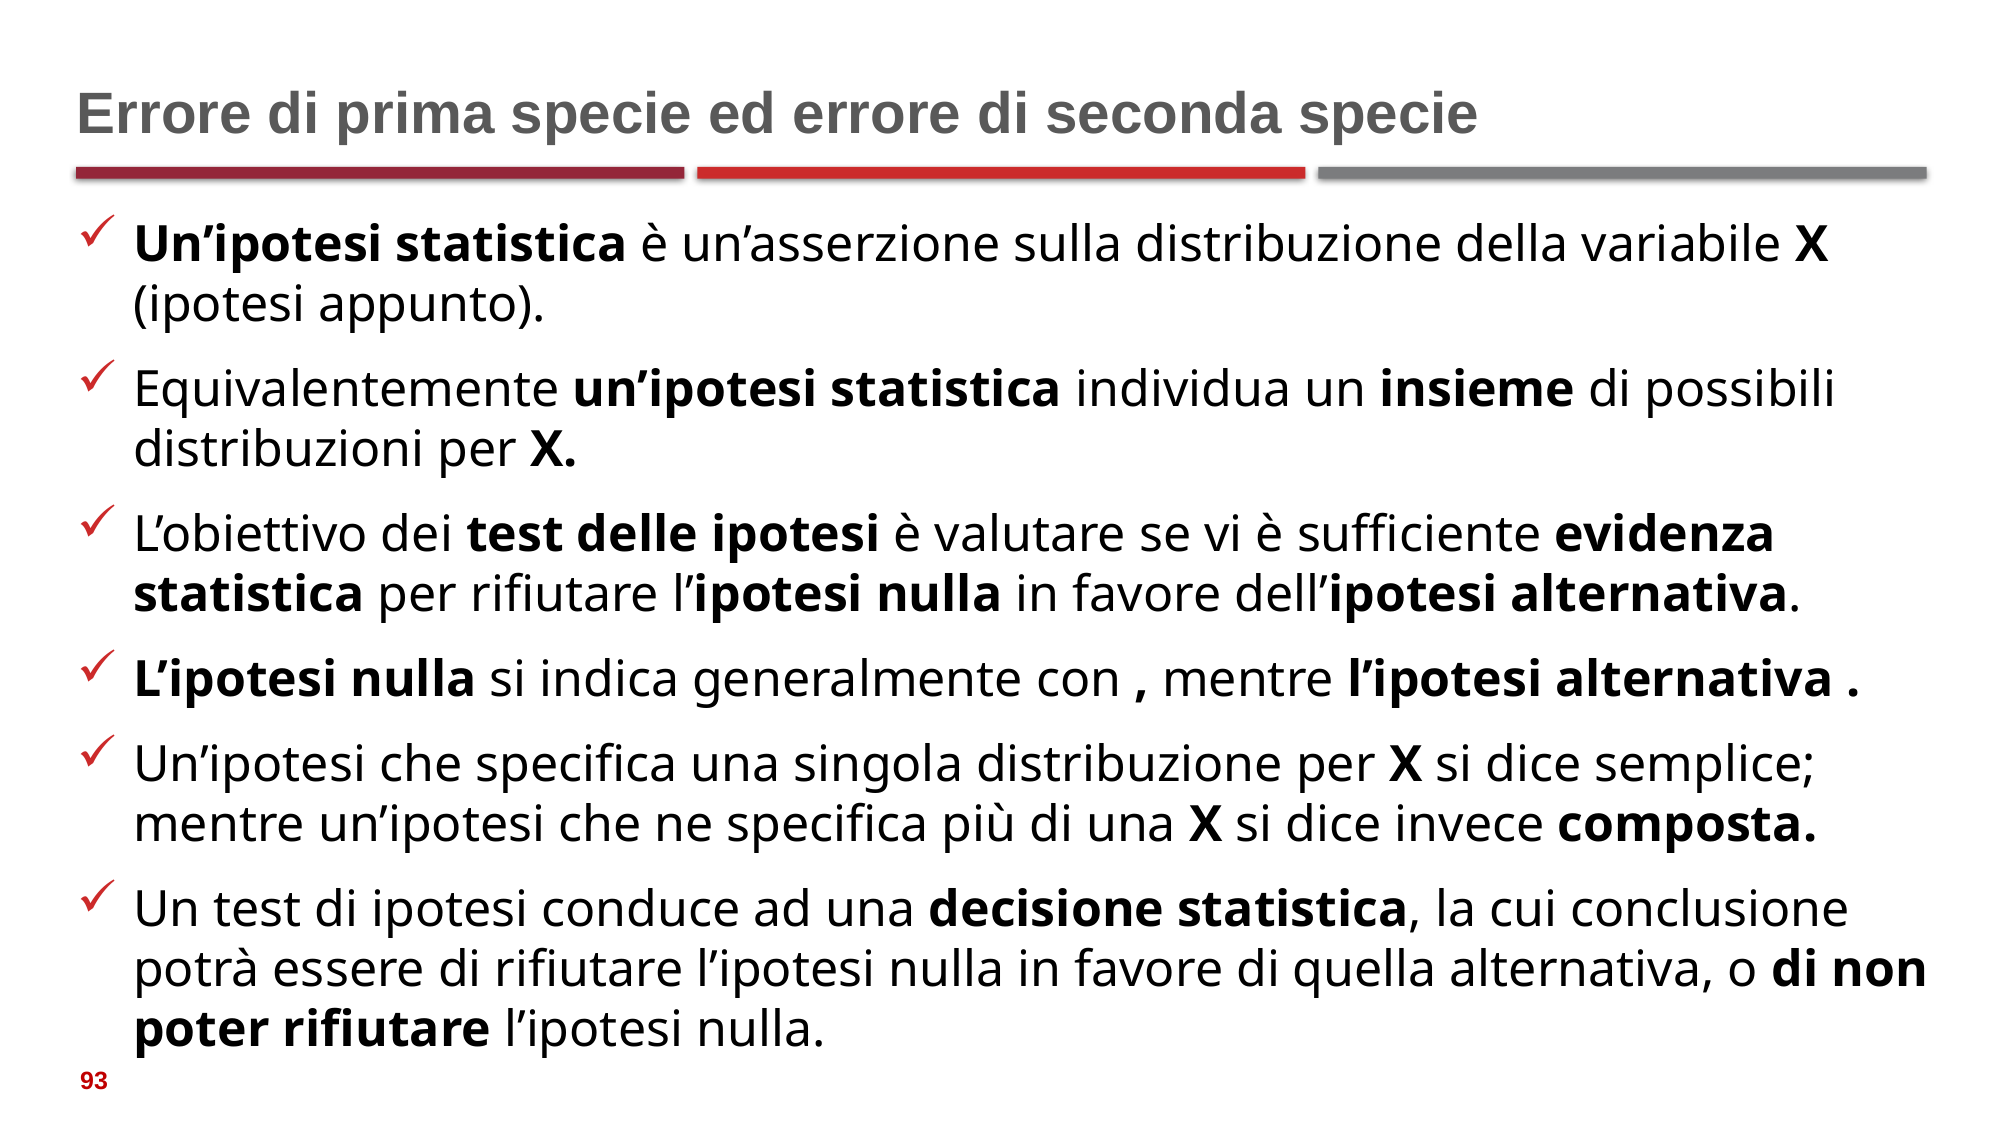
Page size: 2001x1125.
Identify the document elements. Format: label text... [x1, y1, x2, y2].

title Errore di prima specie ed errore di seconda specie [76, 82, 1926, 146]
slide_number 93 [53, 1049, 136, 1110]
